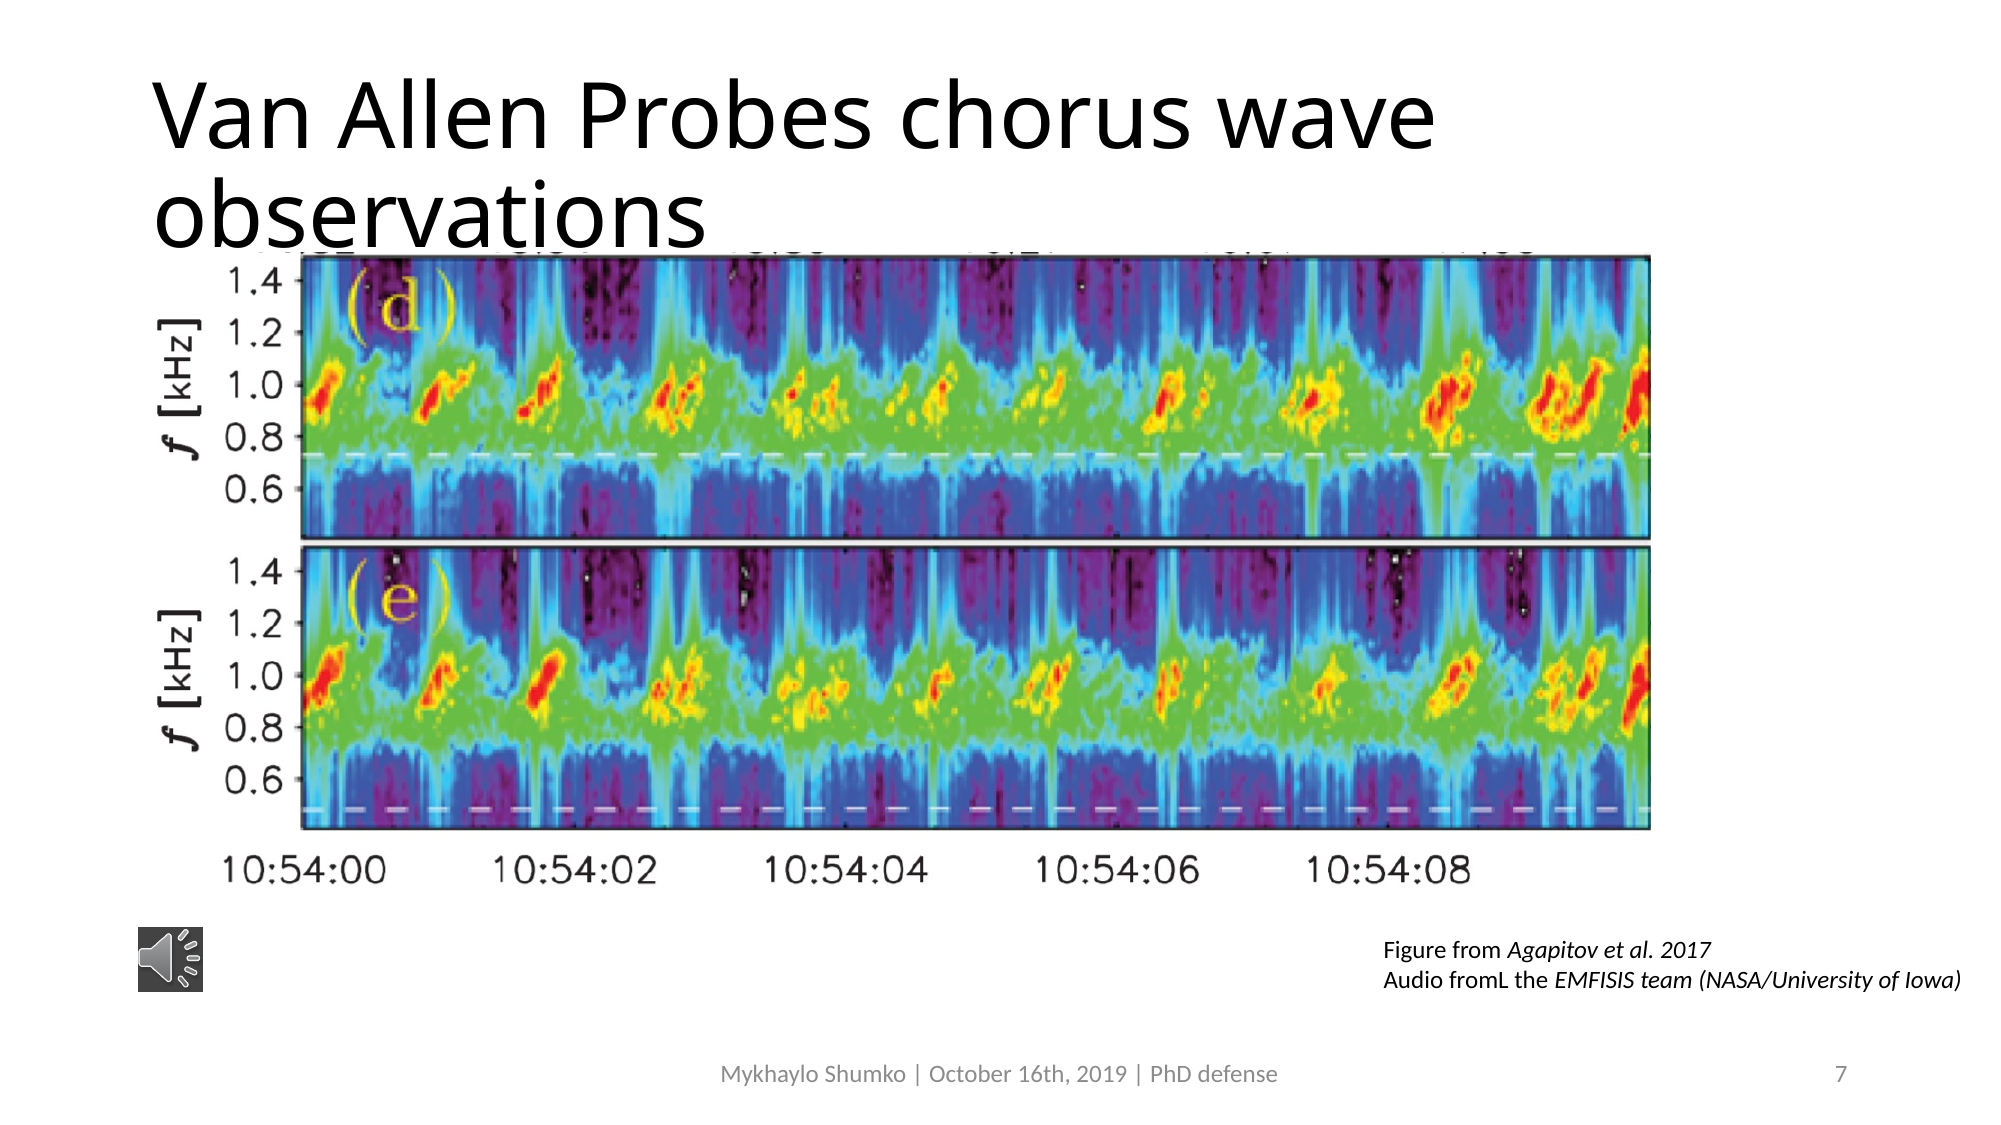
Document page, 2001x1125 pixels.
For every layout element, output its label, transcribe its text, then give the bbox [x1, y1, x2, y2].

text_box Figure from Agapitov et al. 2017 Audio fromL the EMFISIS team (NASA/University of Iowa) [1368, 926, 1988, 1001]
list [155, 252, 1651, 891]
title Van Allen Probes chorus wave observations [137, 59, 1863, 278]
picture [137, 926, 205, 993]
footer Mykhaylo Shumko | October 16th, 2019 | PhD defense [662, 1042, 1338, 1103]
slide_number 7 [1412, 1042, 1863, 1103]
